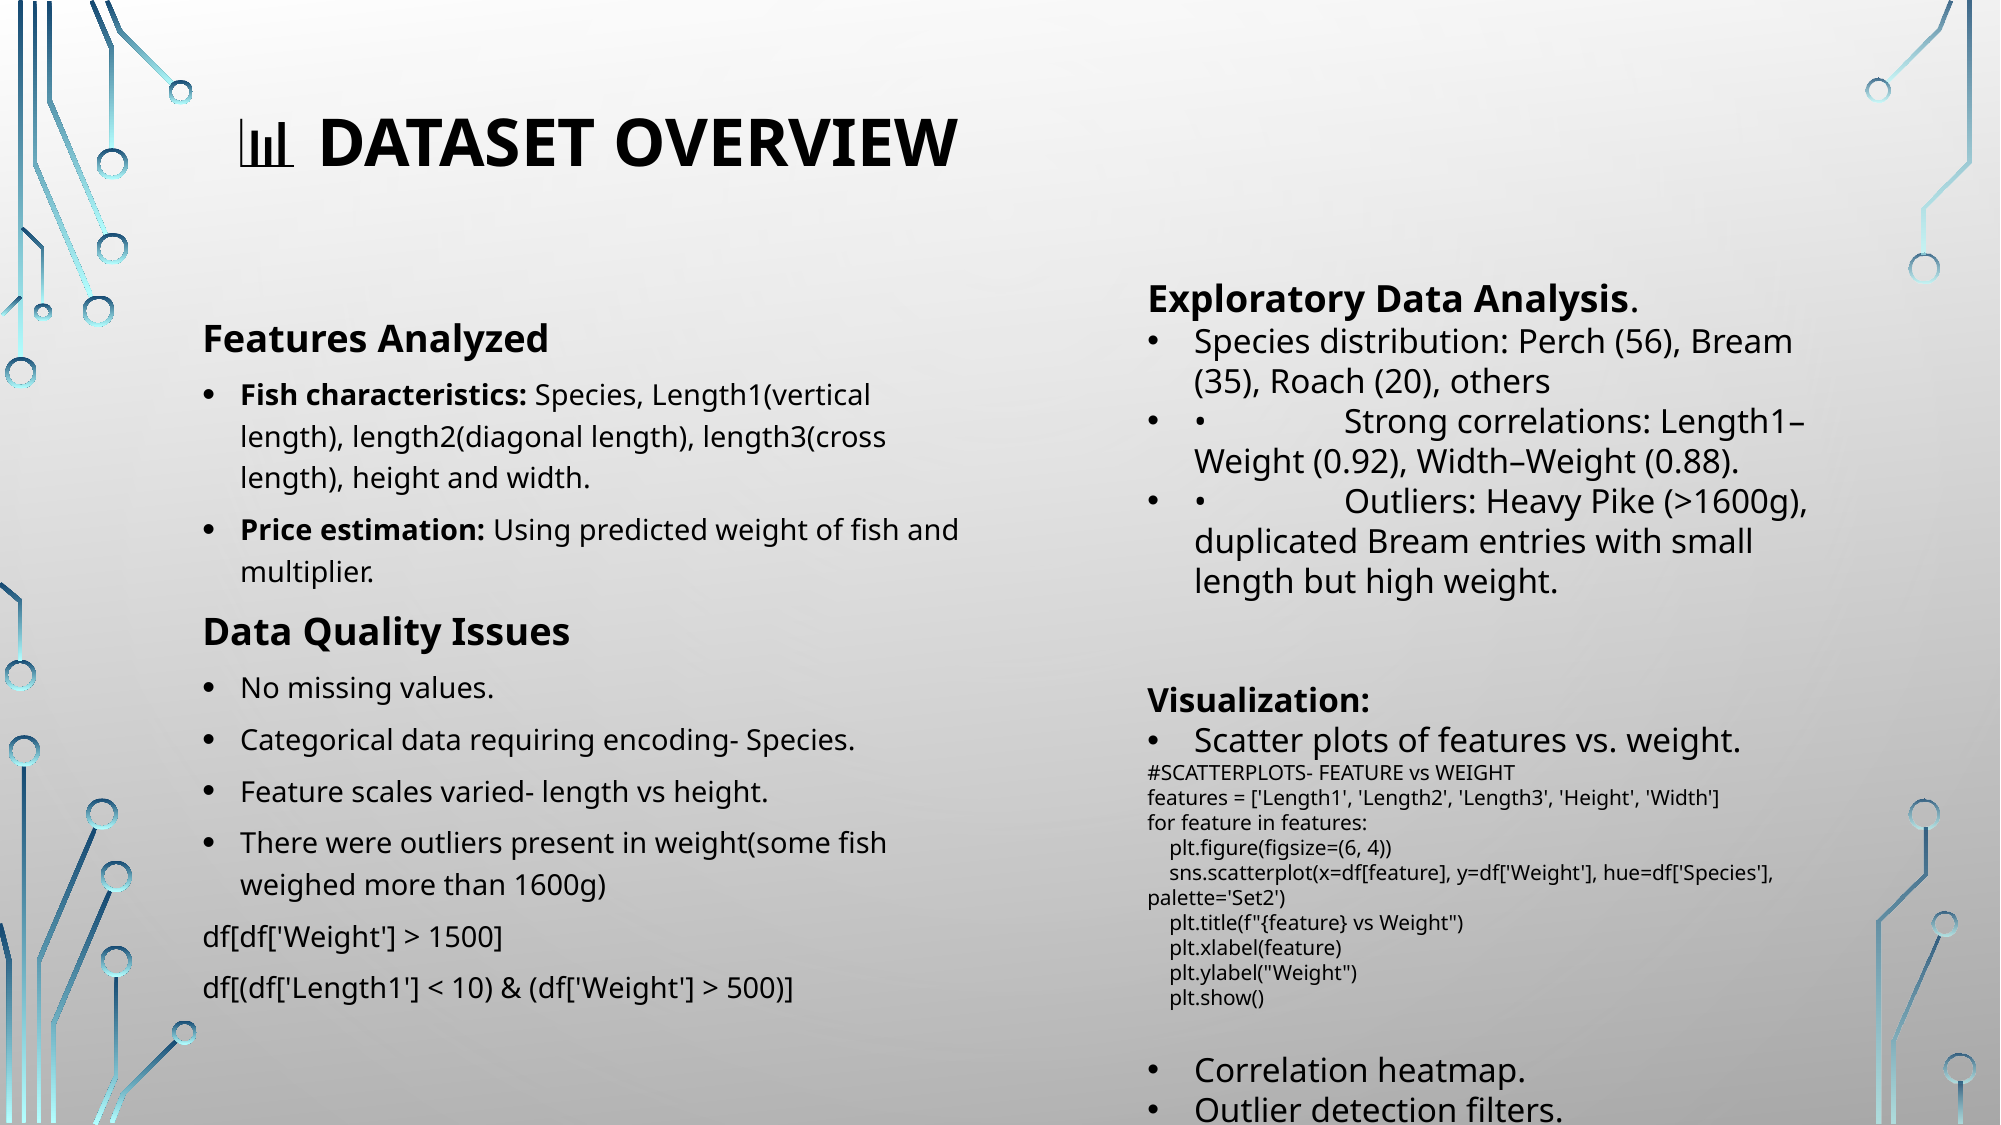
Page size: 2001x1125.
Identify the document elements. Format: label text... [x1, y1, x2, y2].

text_box Exploratory Data Analysis. Species distribution: Perch (56), Bream (35), Roach (20), others • Strong correlations: Length1–Weight (0.92), Width–Weight (0.88). • Outliers: Heavy Pike (>1600g), duplicated Bream entries with small length but high weight. Visualization: Scatter plots of features vs. weight. #SCATTERPLOTS- FEATURE vs WEIGHT features = ['Length1', 'Length2', 'Length3', 'Height', 'Width'] for feature in features: plt.figure(figsize=(6, 4)) sns.scatterplot(x=df[feature], y=df['Weight'], hue=df['Species'], palette='Set2') plt.title(f"{feature} vs Weight") plt.xlabel(feature) plt.ylabel("Weight") plt.show() Correlation heatmap. Outlier detection filters. [1132, 267, 1879, 1125]
list Features Analyzed Fish characteristics: Species, Length1(vertical length), length2(diagonal length), length3(cross length), height and width. Price estimation: Using predicted weight of fish and multiplier. Data Quality Issues No missing values. Categorical data requiring encoding- Species. Feature scales varied- length vs height. There were outliers present in weight(some fish weighed more than 1600g) df[df['Weight'] > 1500] df[(df['Length1'] < 10) & (df['Weight'] > 500)] [187, 297, 988, 1024]
title 📊 Dataset Overview [219, 101, 1845, 268]
